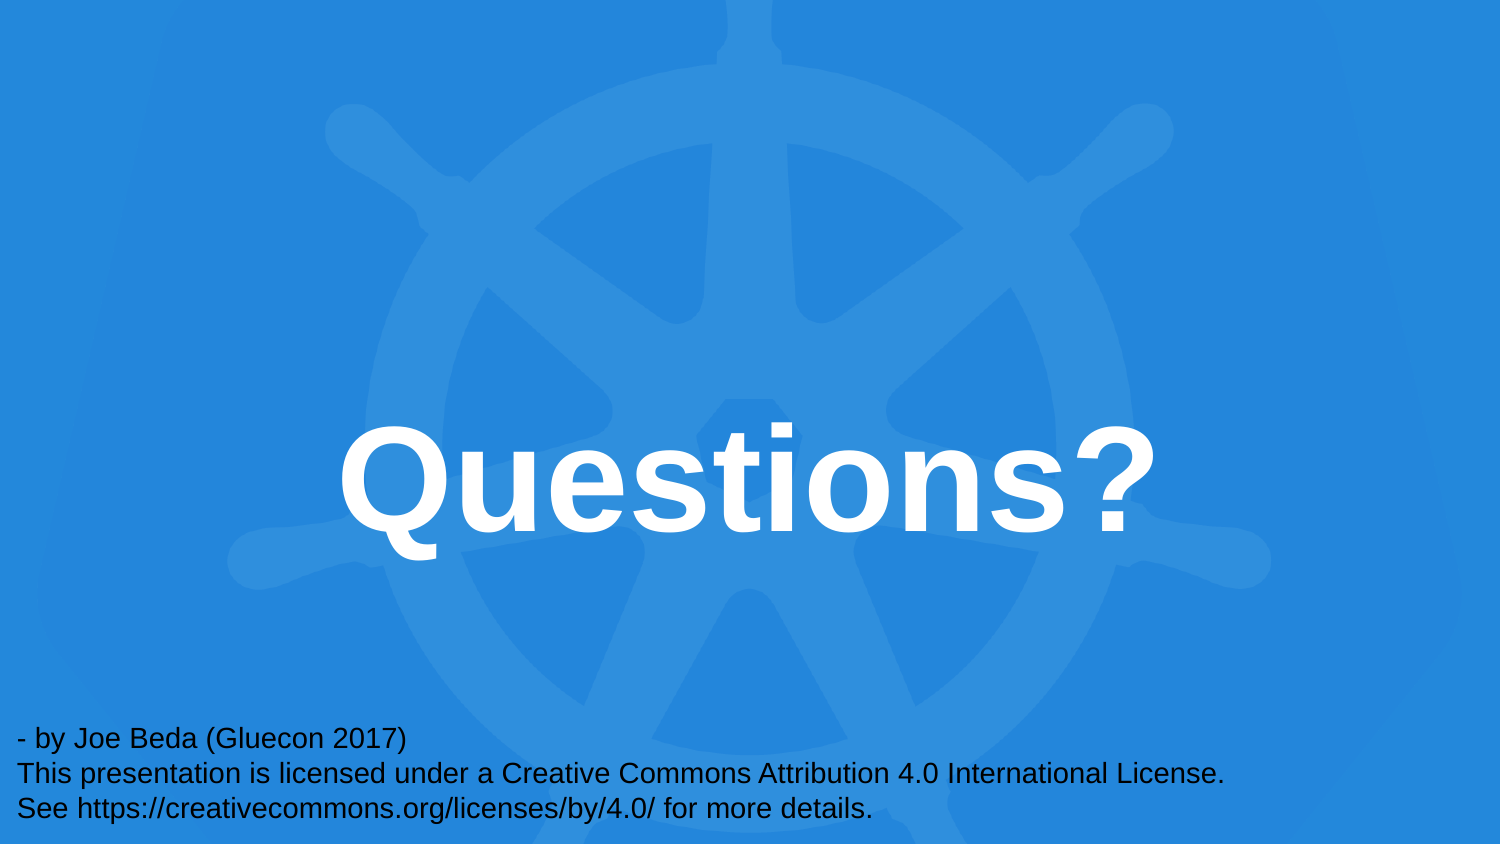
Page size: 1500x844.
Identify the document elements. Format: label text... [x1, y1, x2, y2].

text_box Questions? [112, 306, 1388, 577]
text_box - by Joe Beda (Gluecon 2017) This presentation is licensed under a Creative Commons Attribution 4.0 International License. See https://creativecommons.org/licenses/by/4.0/ for more details. [2, 712, 1251, 833]
